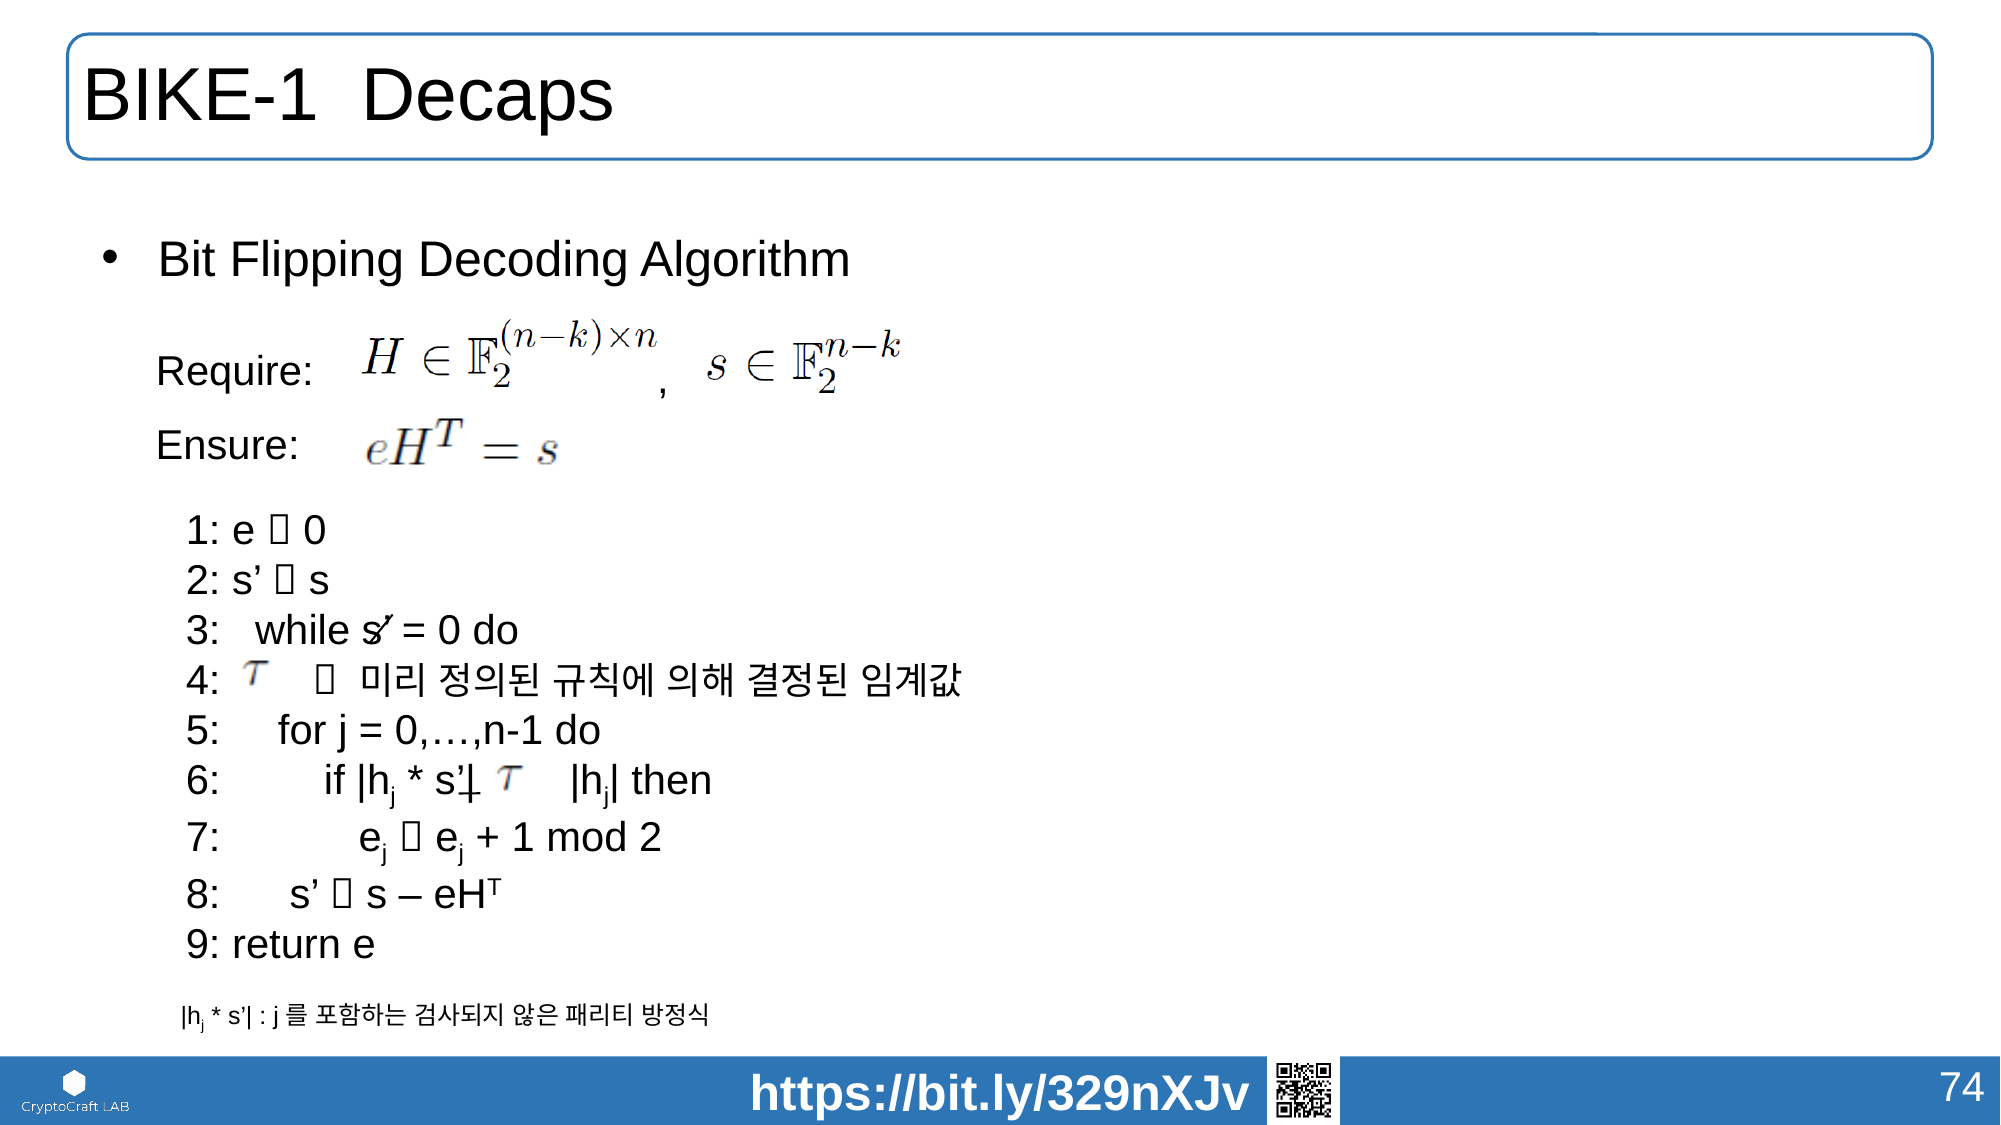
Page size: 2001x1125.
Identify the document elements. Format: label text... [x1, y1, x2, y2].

text_box Require: [141, 336, 329, 402]
picture [234, 649, 283, 700]
picture [356, 310, 660, 387]
picture [698, 314, 910, 406]
picture [488, 754, 537, 805]
picture [356, 417, 576, 473]
picture [13, 1061, 138, 1123]
picture [1267, 1054, 1340, 1125]
text_box , [647, 344, 672, 410]
list Bit Flipping Decoding Algorithm [67, 189, 1933, 1019]
text_box 1: e  0 2: s’  s 3: while s’ = 0 do 4:  미리 정의된 규칙에 의해 결정된 임계값 5: for j = 0,…,n-1 do 6: if |hj * s’| > |hj| then 7: ej  ej + 1 mod 2 8: s’  s – eHT 9: return e [171, 495, 979, 975]
text_box Ensure: [140, 410, 315, 475]
text_box |hj * s’| : j를 포함하는 검사되지 않은 패리티 방정식 [165, 992, 727, 1041]
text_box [370, 614, 393, 643]
title BIKE-1 Decaps [67, 34, 1933, 160]
